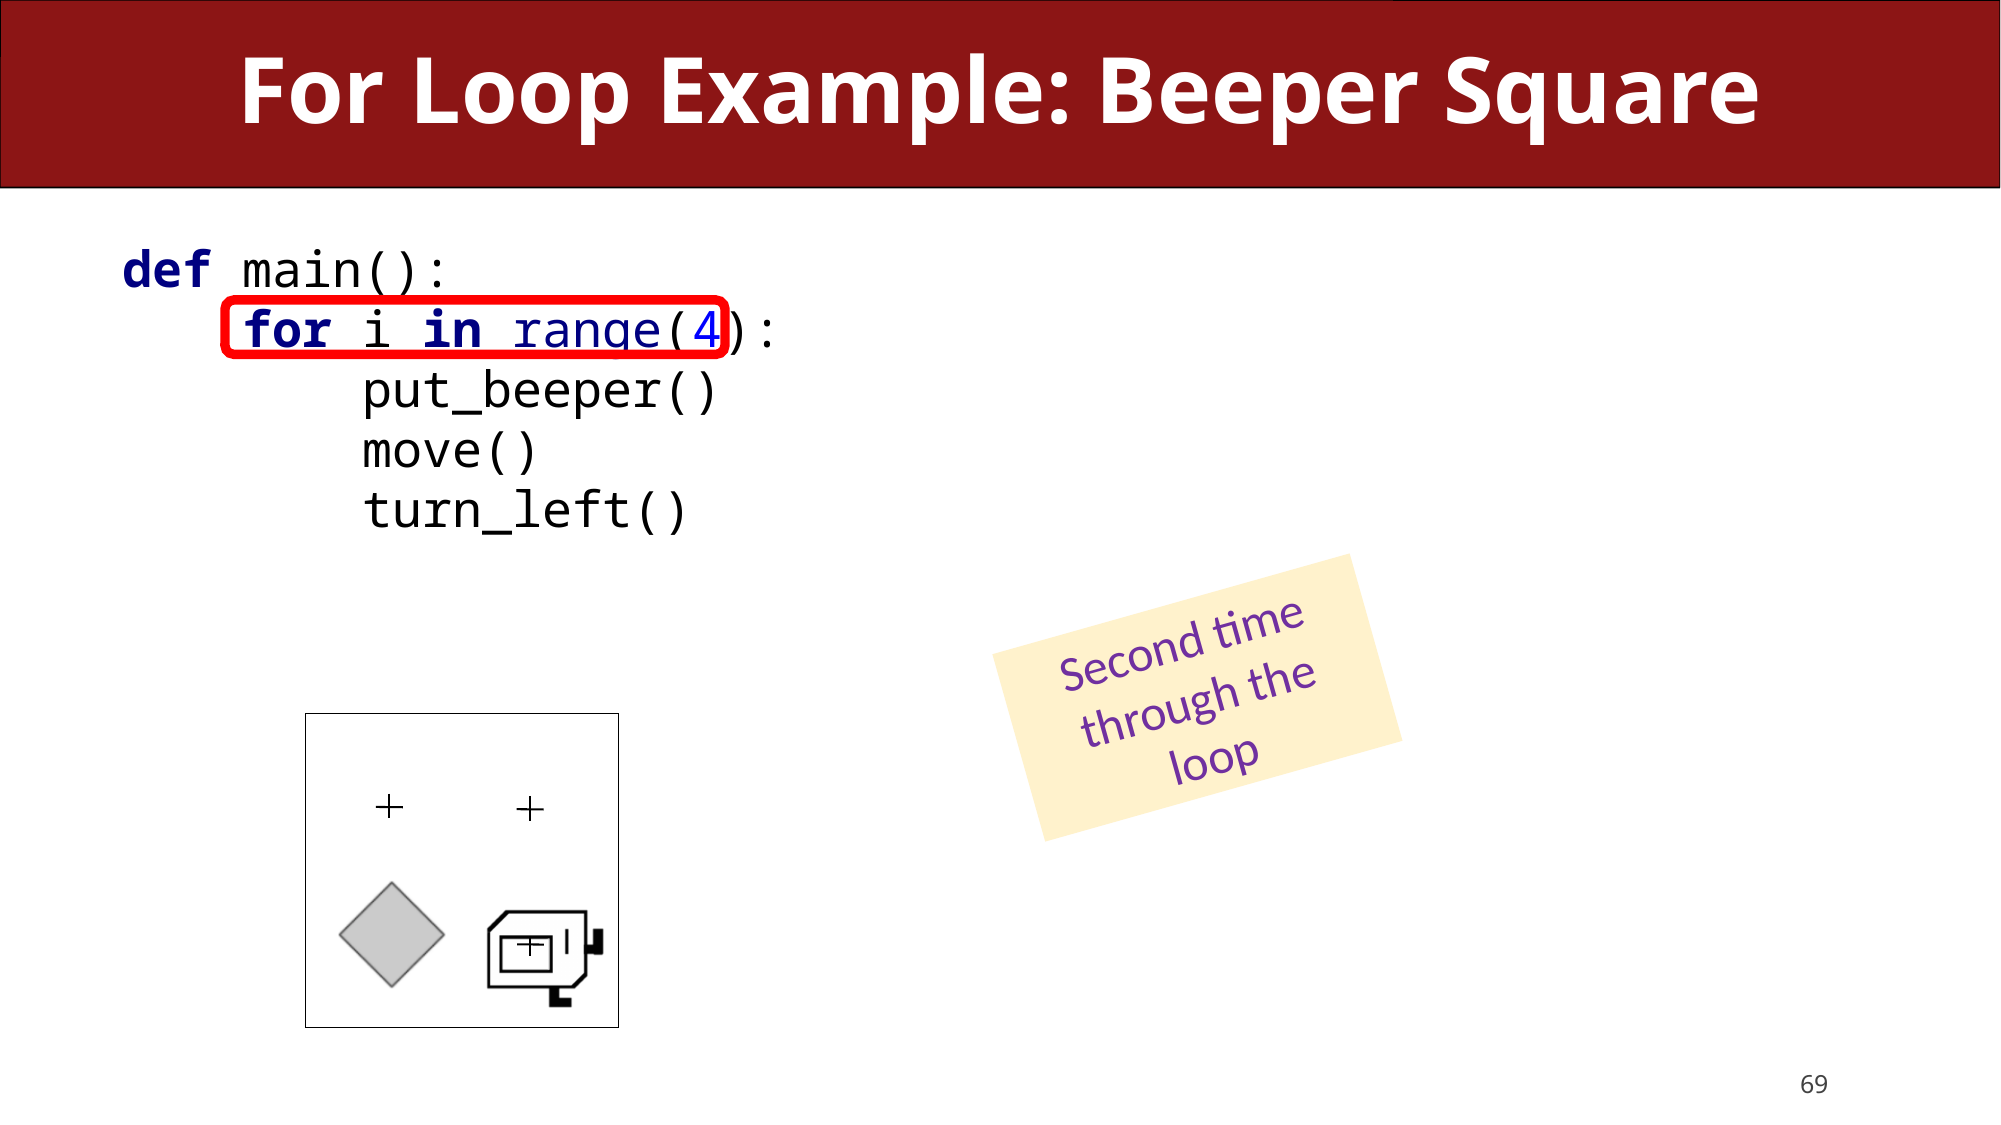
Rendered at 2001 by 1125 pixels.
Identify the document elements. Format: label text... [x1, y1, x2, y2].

picture [478, 886, 613, 1022]
title For Loop Example: Beeper Square [75, 0, 1925, 188]
picture [334, 877, 452, 997]
text_box def main(): for i in range(4): put_beeper() move() turn_left() [107, 230, 1066, 546]
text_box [305, 713, 619, 1028]
text_box [223, 298, 727, 356]
text_box Second time through the loop [992, 553, 1403, 842]
